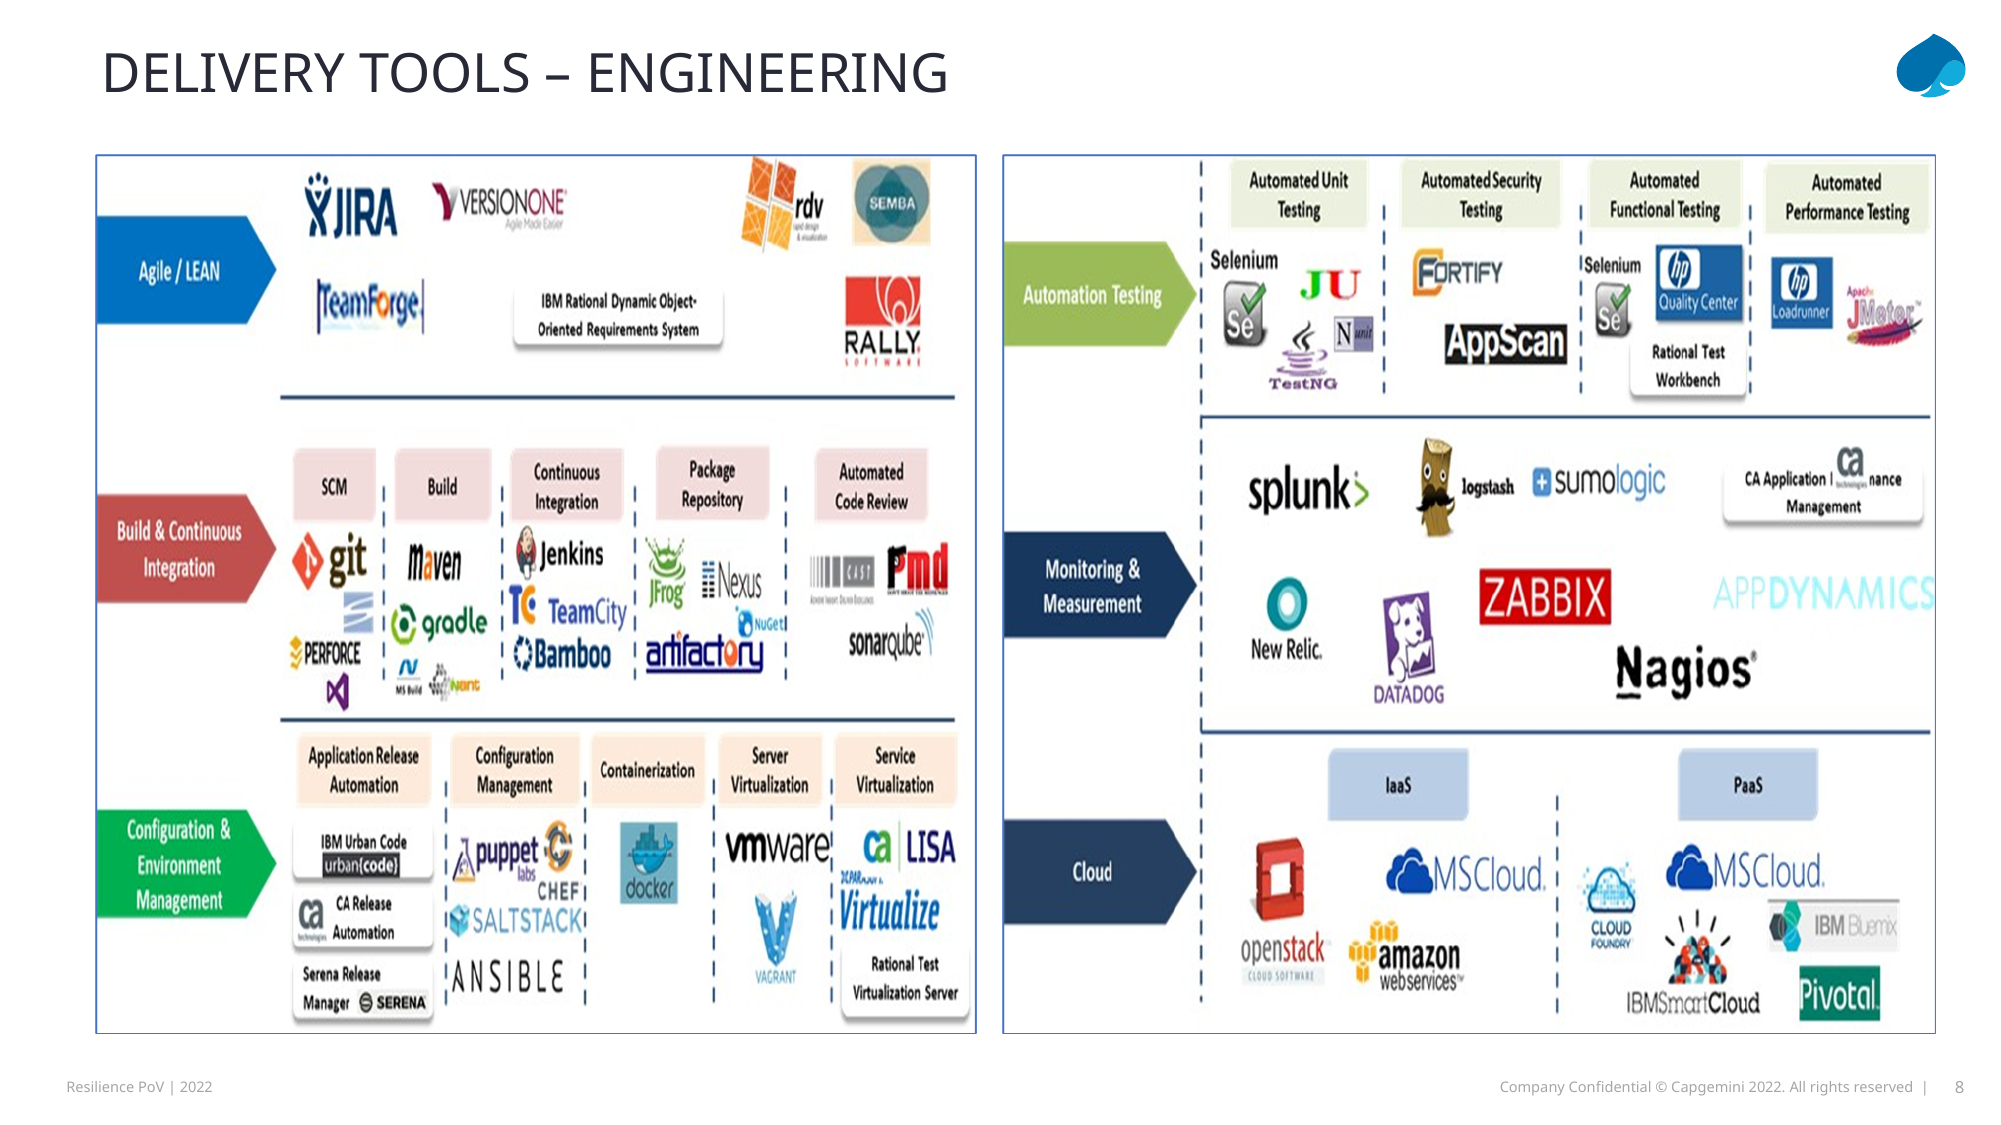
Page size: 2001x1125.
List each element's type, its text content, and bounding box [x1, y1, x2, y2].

title Delivery Tools – Engineering [101, 26, 1898, 105]
picture [94, 154, 1936, 1034]
